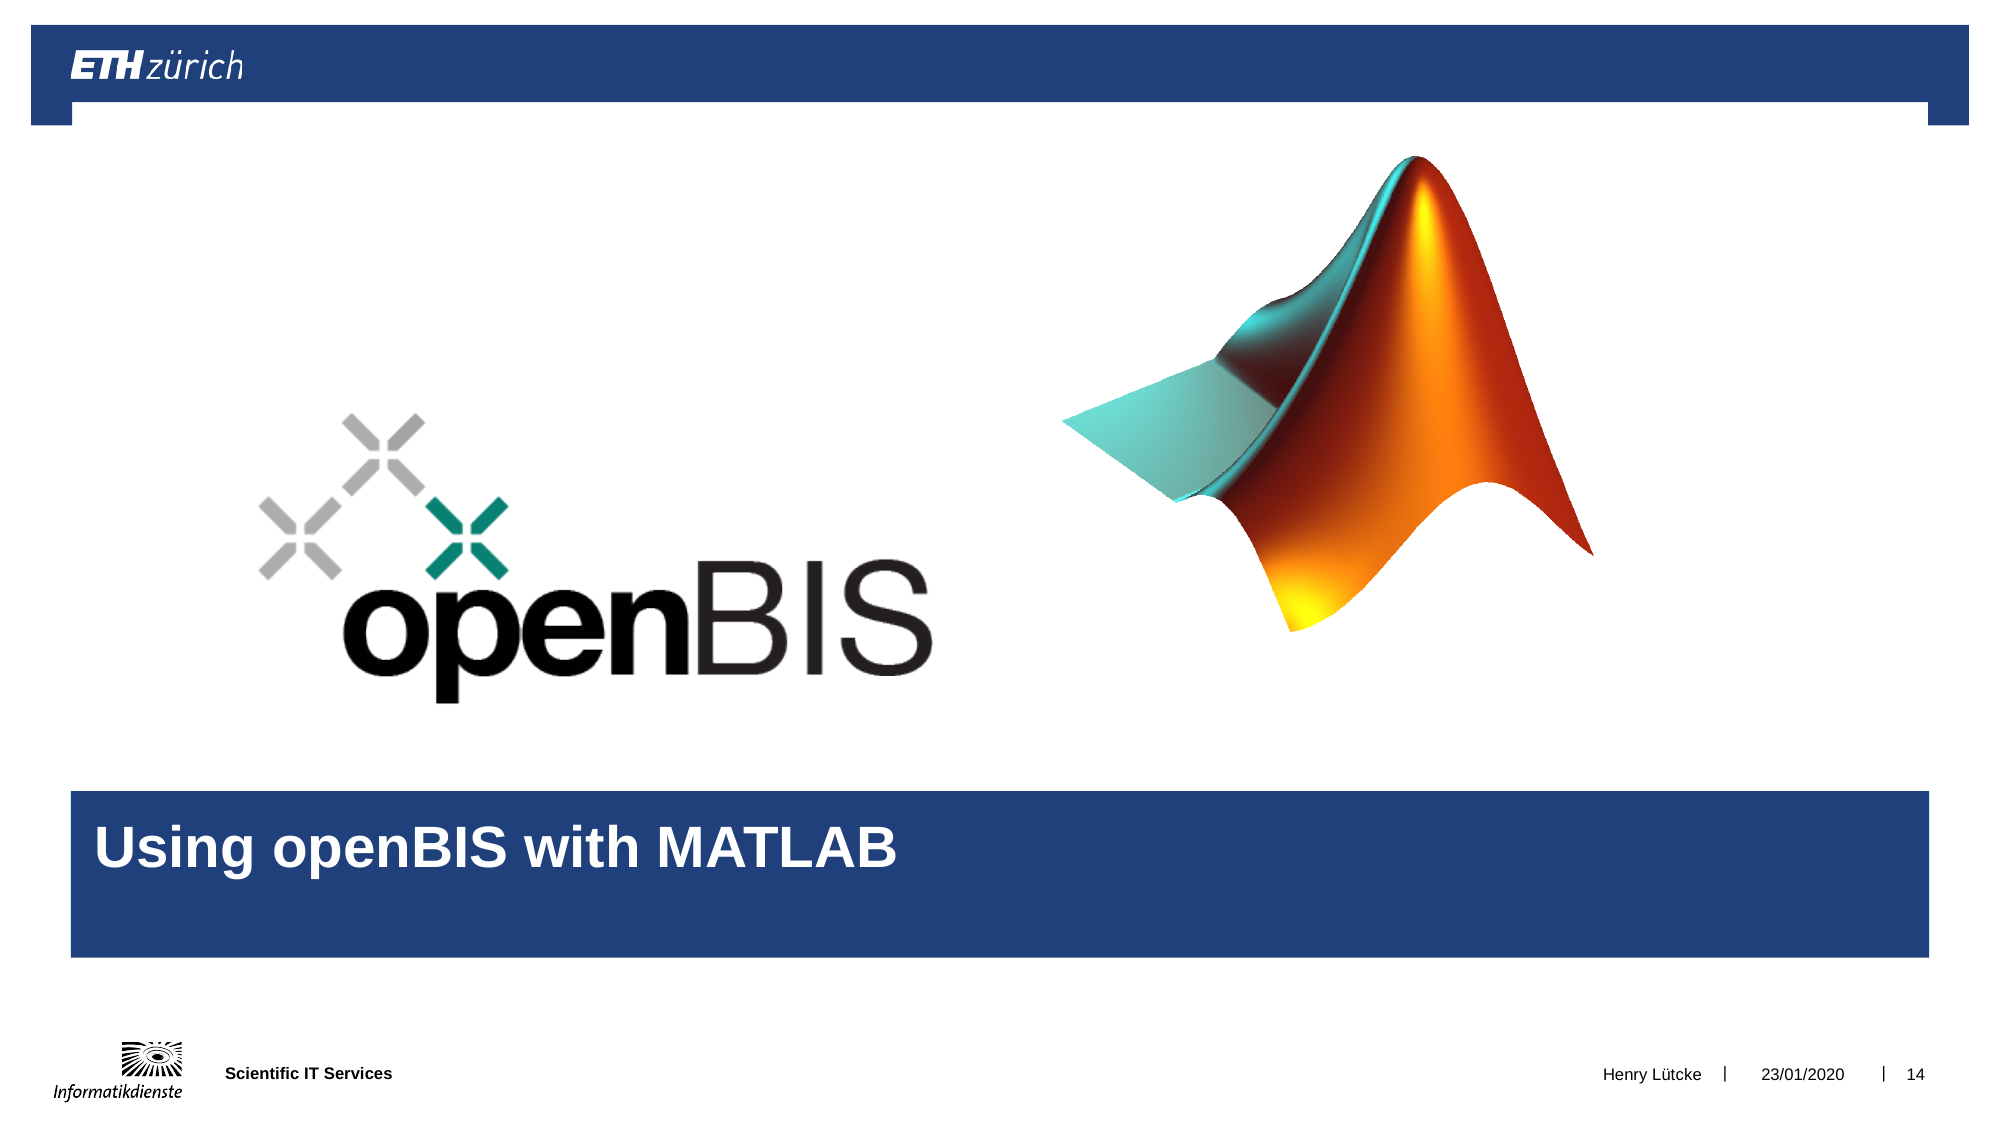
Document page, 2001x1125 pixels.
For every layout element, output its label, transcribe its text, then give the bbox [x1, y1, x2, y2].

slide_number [1736, 1034, 1870, 1112]
picture [53, 1042, 182, 1106]
footer Henry Lütcke [999, 1034, 1702, 1112]
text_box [257, 413, 939, 711]
slide_number 14 [1886, 1034, 1946, 1112]
title Using openBIS with MATLAB [70, 791, 1930, 958]
picture [1060, 153, 1595, 633]
